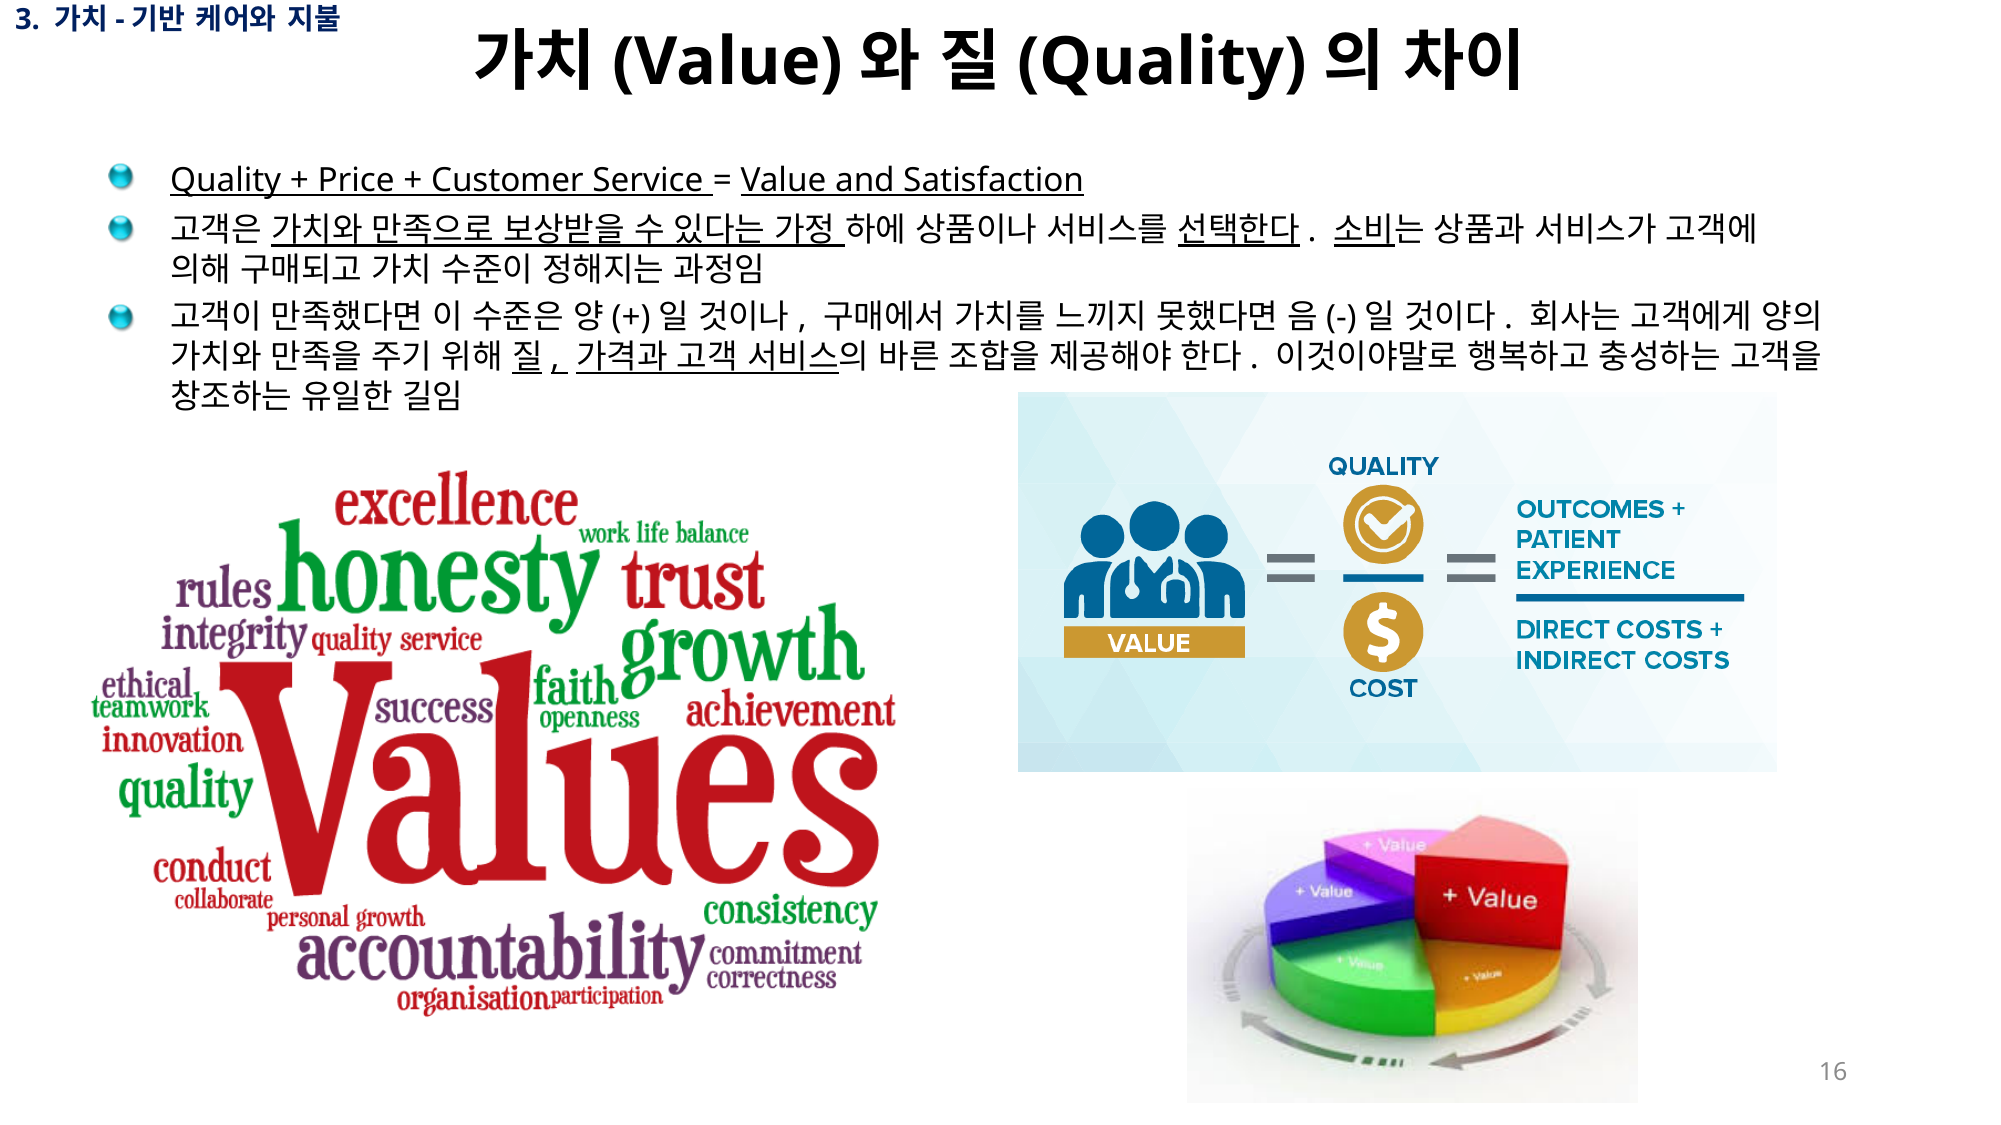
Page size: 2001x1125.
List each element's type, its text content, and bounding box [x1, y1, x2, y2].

footer 3. 가치-기반 케어와 지불 [0, 5, 403, 30]
picture [1187, 788, 1638, 1103]
picture [108, 162, 136, 192]
picture [108, 214, 136, 244]
title 가치(Value)와 질(Quality)의 차이 [43, 12, 1957, 146]
picture [108, 303, 136, 333]
picture [63, 444, 950, 1037]
text_box Quality + Price + Customer Service = Value and Satisfaction [154, 153, 1863, 202]
slide_number 16 [1638, 1042, 1863, 1103]
picture [1018, 392, 1777, 772]
text_box 고객은 가치와 만족으로 보상받을 수 있다는 가정 하에 상품이나 서비스를 선택한다. 소비는 상품과 서비스가 고객에 의해 구매되고 가치 수준이 정해지는 과정임 [154, 204, 1788, 286]
text_box 고객이 만족했다면 이 수준은 양(+)일 것이나, 구매에서 가치를 느끼지 못했다면 음(-)일 것이다. 회사는 고객에게 양의 가치와 만족을 주기 위해 질, 가격과 고객 서비스의 바른 조합을 제공해야 한다. 이것이야말로 행복하고 충성하는 고객을 창조하는 유일한 길임 [154, 286, 1890, 425]
